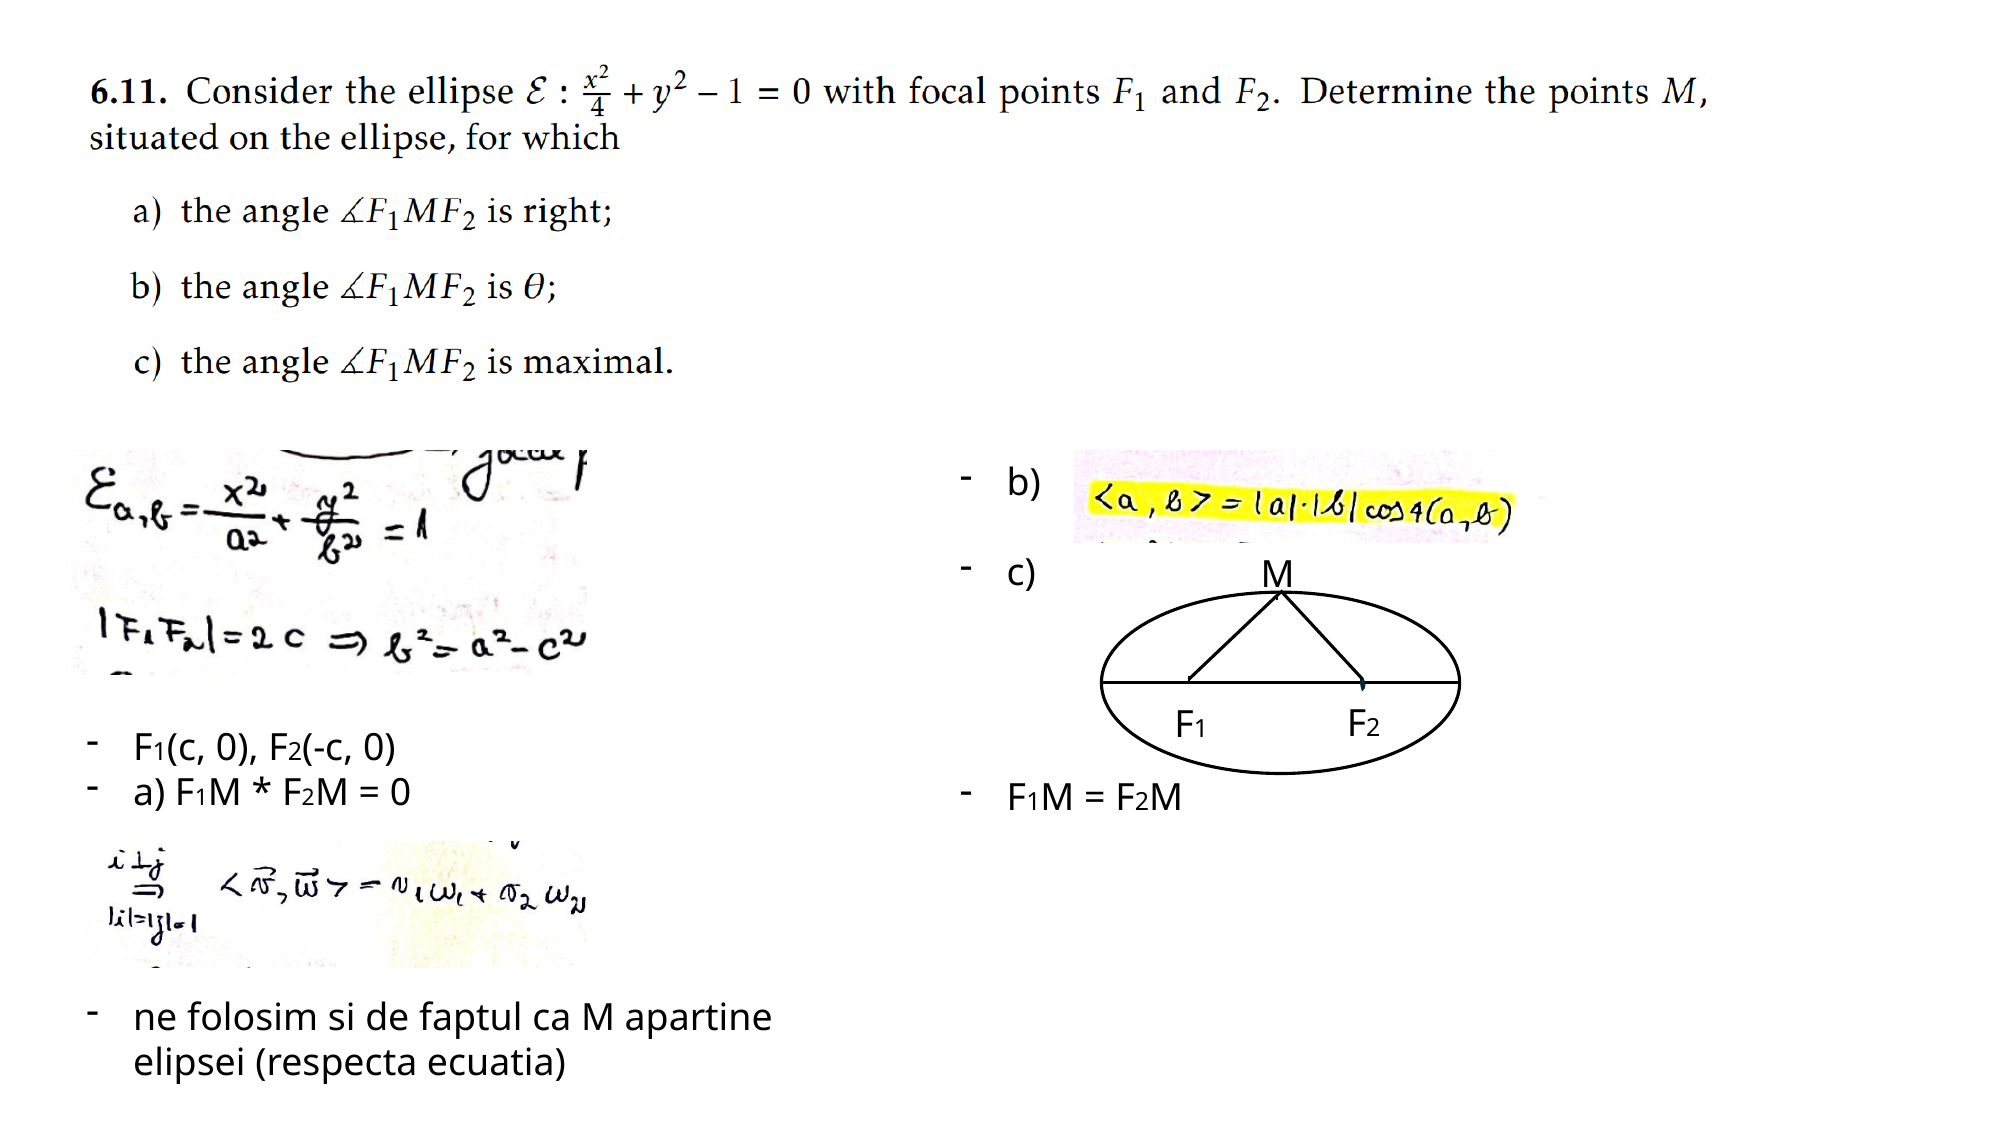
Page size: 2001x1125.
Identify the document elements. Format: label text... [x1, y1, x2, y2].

picture [71, 840, 588, 968]
text_box M [1245, 544, 1311, 591]
text_box [1363, 600, 1462, 751]
text_box F1 [1159, 693, 1246, 753]
text_box F2 [1332, 691, 1403, 752]
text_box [1280, 589, 1363, 680]
picture [1074, 450, 1547, 544]
picture [71, 59, 1707, 393]
text_box F1(c, 0), F2(-c, 0) a) F1M * F2M = 0 ne folosim si de faptul ca M apartine elipsei (respecta ecuatia) [71, 715, 813, 1091]
text_box [1360, 684, 1366, 692]
text_box [1099, 603, 1401, 776]
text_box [1188, 591, 1280, 680]
picture [71, 450, 588, 675]
text_box b) c) F1M = F2M [945, 450, 1637, 916]
